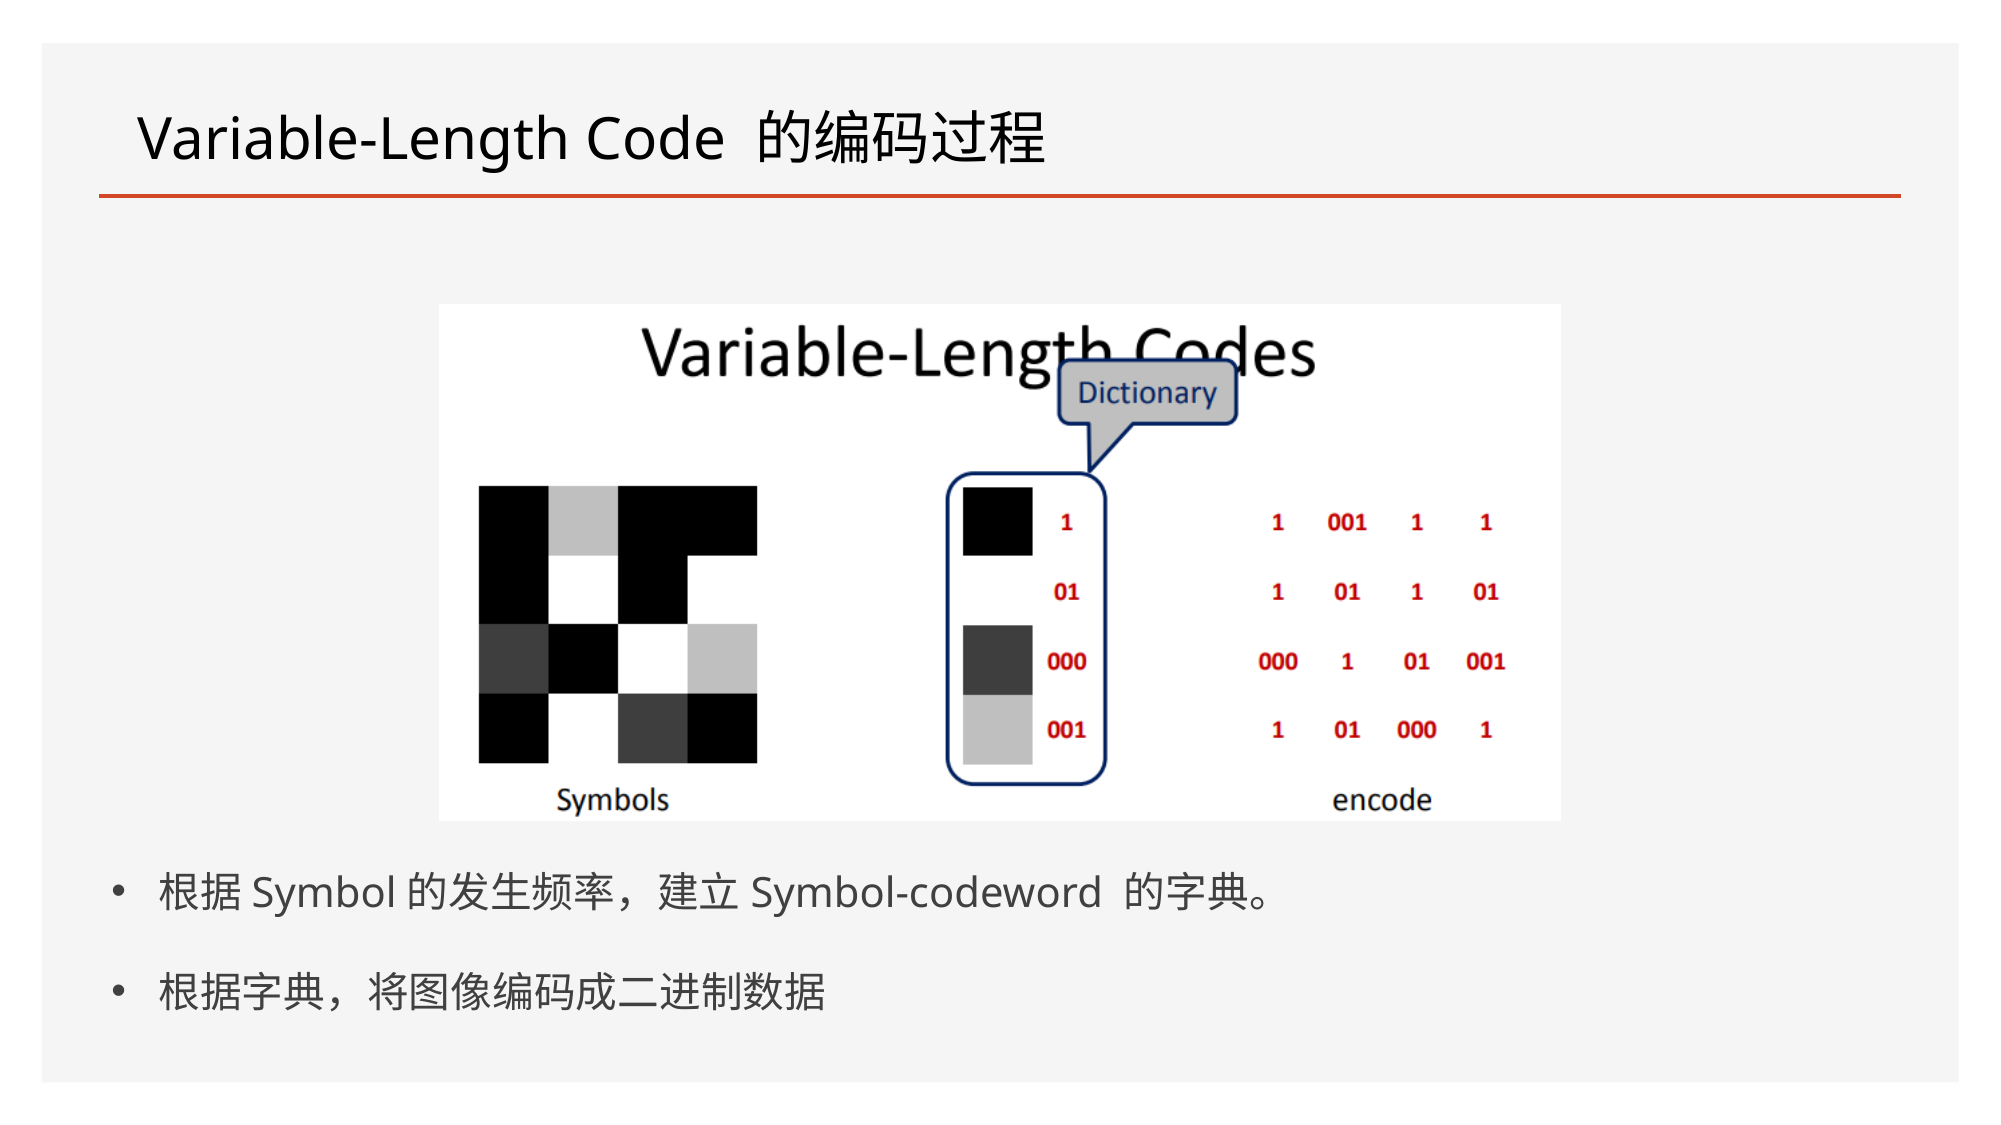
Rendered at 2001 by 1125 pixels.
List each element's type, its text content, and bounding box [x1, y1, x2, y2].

picture [439, 304, 1561, 821]
title Variable-Length Code 的编码过程 [85, 73, 1214, 179]
list 根据Symbol的发生频率，建立Symbol-codeword 的字典。 根据字典，将图像编码成二进制数据 [96, 832, 1798, 1052]
